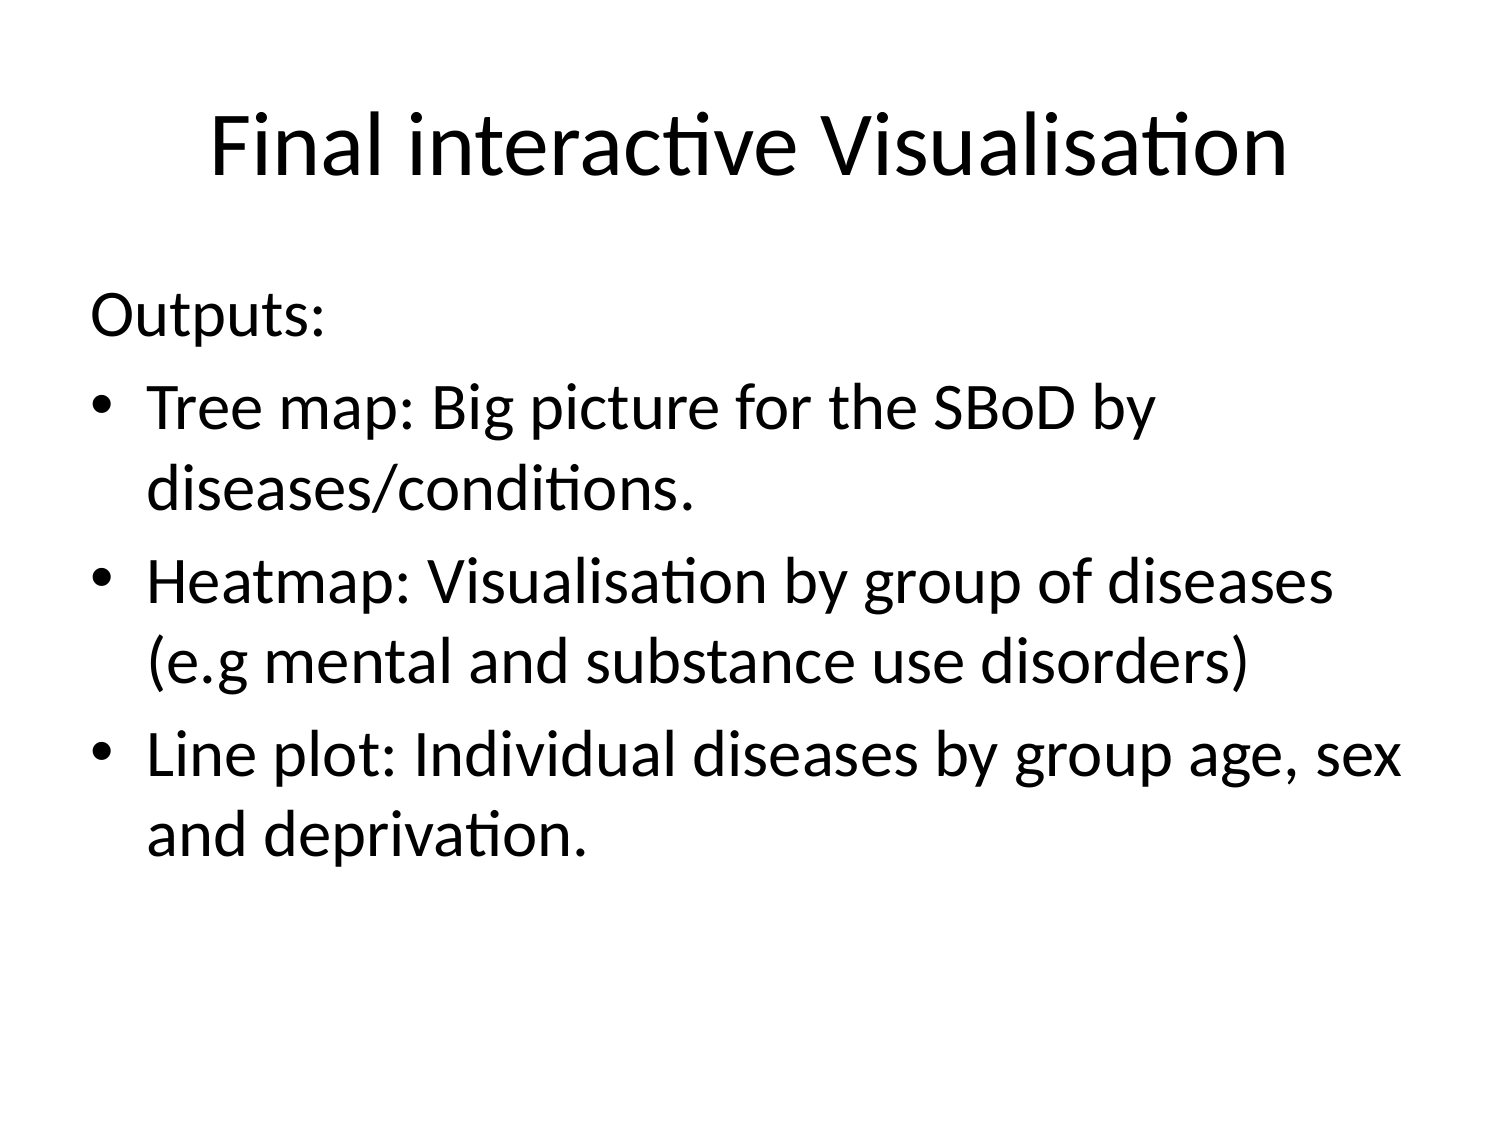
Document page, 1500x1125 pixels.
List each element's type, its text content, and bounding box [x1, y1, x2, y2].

title Final interactive Visualisation [75, 45, 1425, 233]
list Outputs: Tree map: Big picture for the SBoD by diseases/conditions. Heatmap: Visualisation by group of diseases (e.g mental and substance use disorders) Line plot: Individual diseases by group age, sex and deprivation. [75, 262, 1425, 1005]
